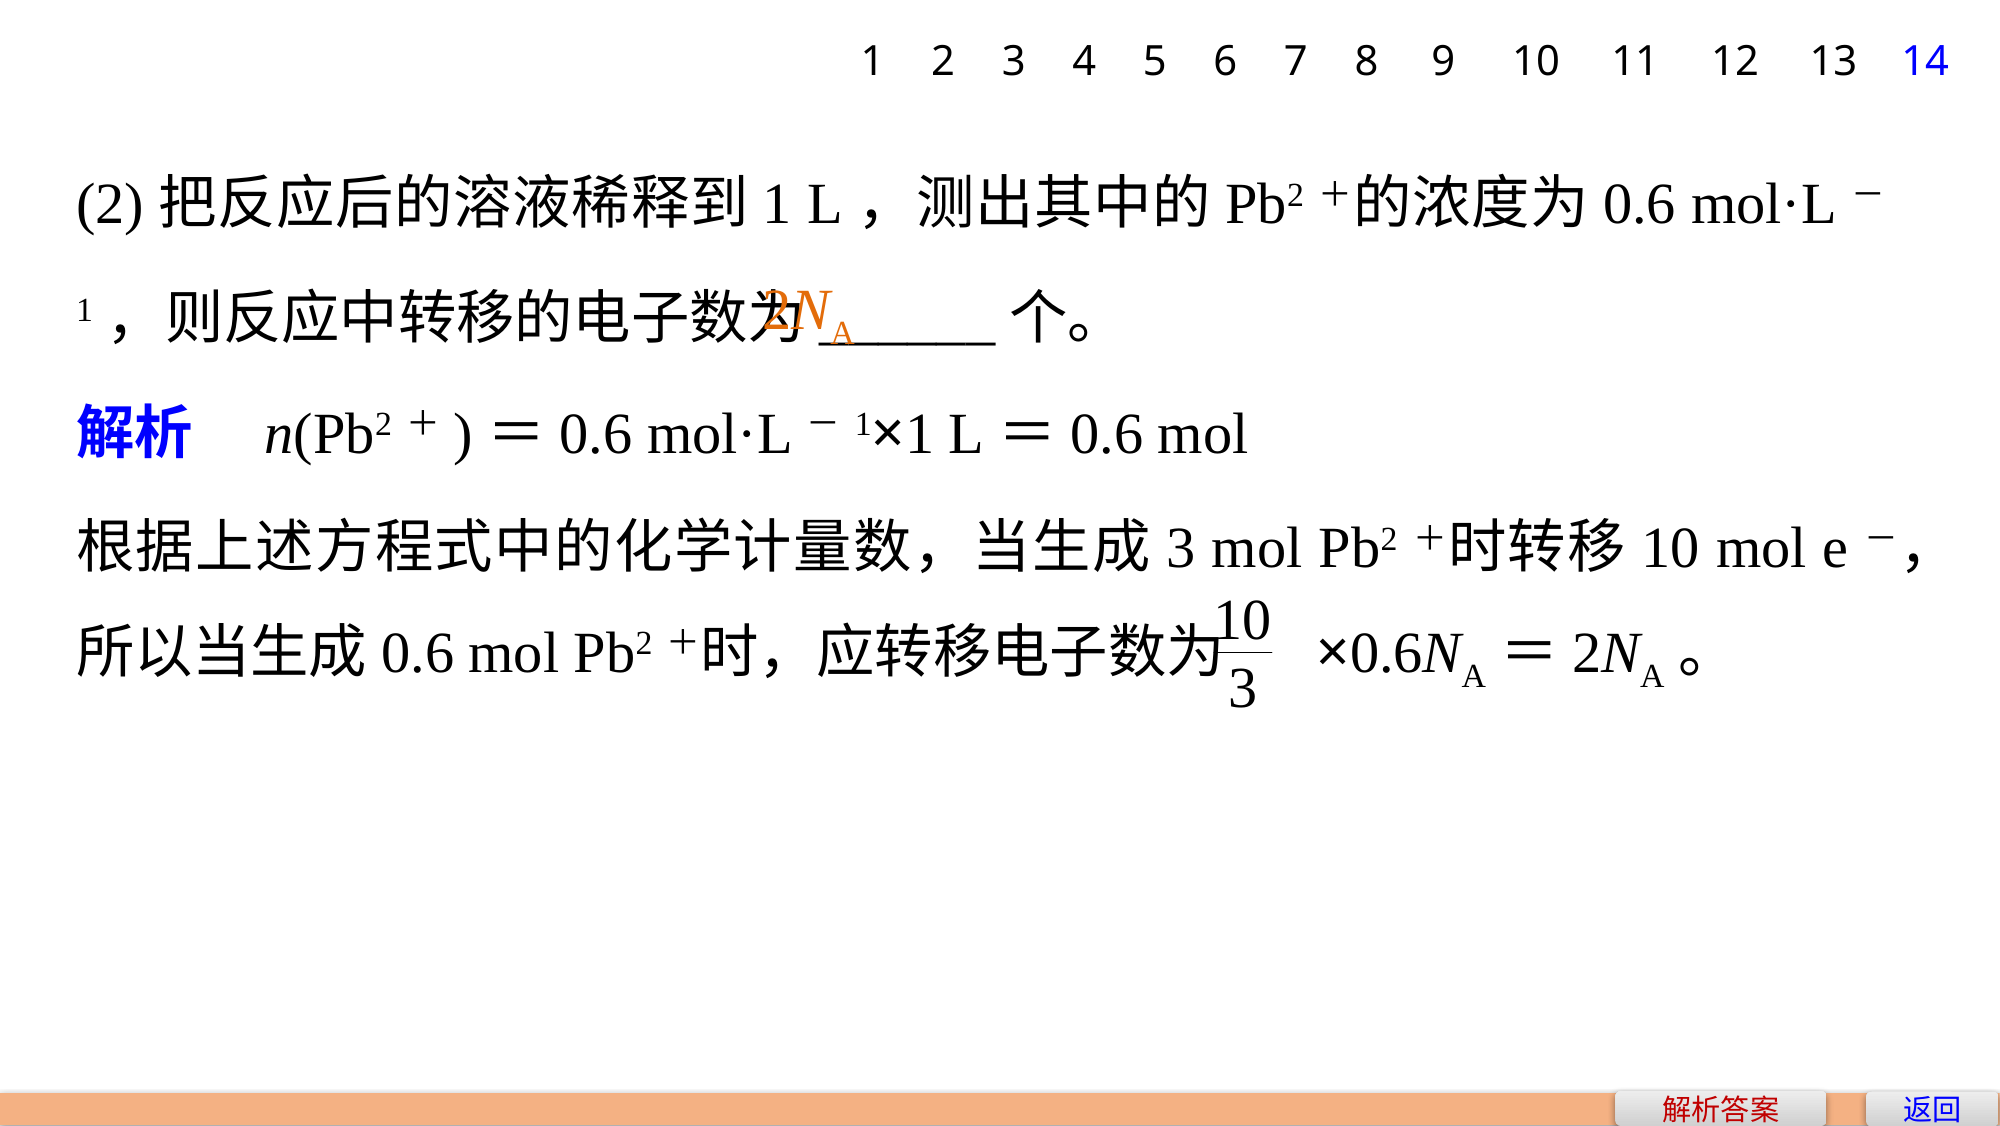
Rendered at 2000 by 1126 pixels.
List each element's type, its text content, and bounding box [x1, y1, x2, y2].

text_box 解析答案 [1614, 1089, 1828, 1126]
text_box 返回 [1865, 1090, 2000, 1126]
text_box 4 [1054, 11, 1114, 106]
text_box [0, 1092, 1612, 1126]
text_box 8 [1336, 11, 1397, 106]
text_box 10 [1490, 11, 1582, 106]
text_box 6 [1195, 11, 1255, 106]
text_box 14 [1886, 11, 1965, 106]
text_box 2NA [747, 224, 870, 359]
text_box 7 [1266, 11, 1326, 106]
text_box 13 [1792, 11, 1875, 106]
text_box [1213, 571, 1308, 746]
text_box 3 [984, 11, 1044, 106]
text_box 9 [1407, 11, 1480, 106]
text_box 11 [1592, 11, 1678, 106]
text_box 1 [843, 11, 903, 106]
text_box 12 [1689, 11, 1781, 106]
text_box 5 [1125, 11, 1185, 106]
text_box [1828, 1092, 1864, 1126]
text_box (2)把反应后的溶液稀释到1 L，测出其中的Pb2＋的浓度为0.6 mol·L－1，则反应中转移的电子数为______个。 解析 n(Pb2＋)＝0.6 mol·L－1×1 L＝0.6 mol 根据上述方程式中的化学计量数，当生成3 mol Pb2＋时转移10 mol e－，所以当生成0.6 mol Pb2＋时，应转移电子数为 ×0.6NA＝2NA。 [61, 113, 1915, 702]
text_box 2 [913, 11, 973, 106]
